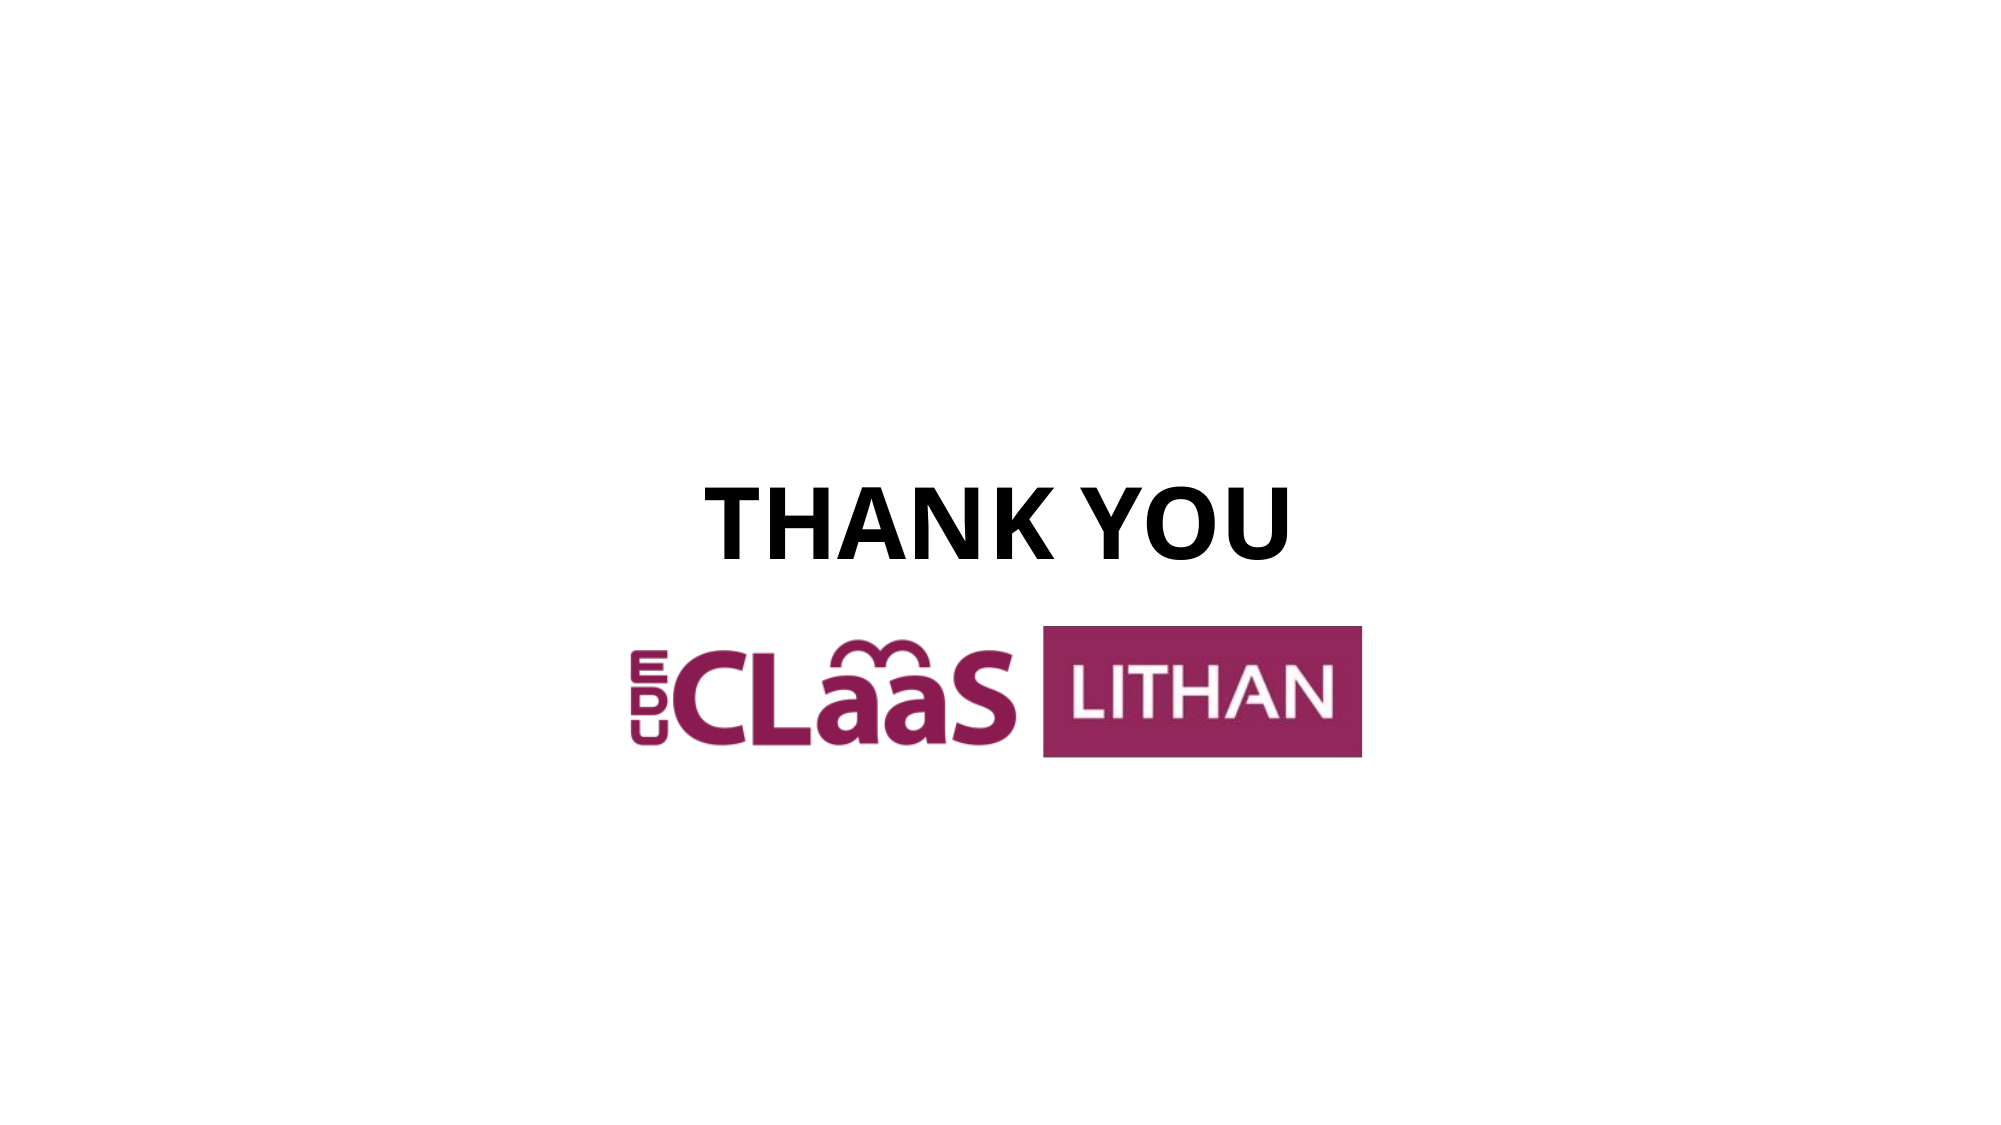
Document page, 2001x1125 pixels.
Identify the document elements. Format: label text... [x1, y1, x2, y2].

list THANK YOU [316, 465, 1684, 596]
picture [629, 636, 1038, 749]
picture [1043, 626, 1363, 758]
